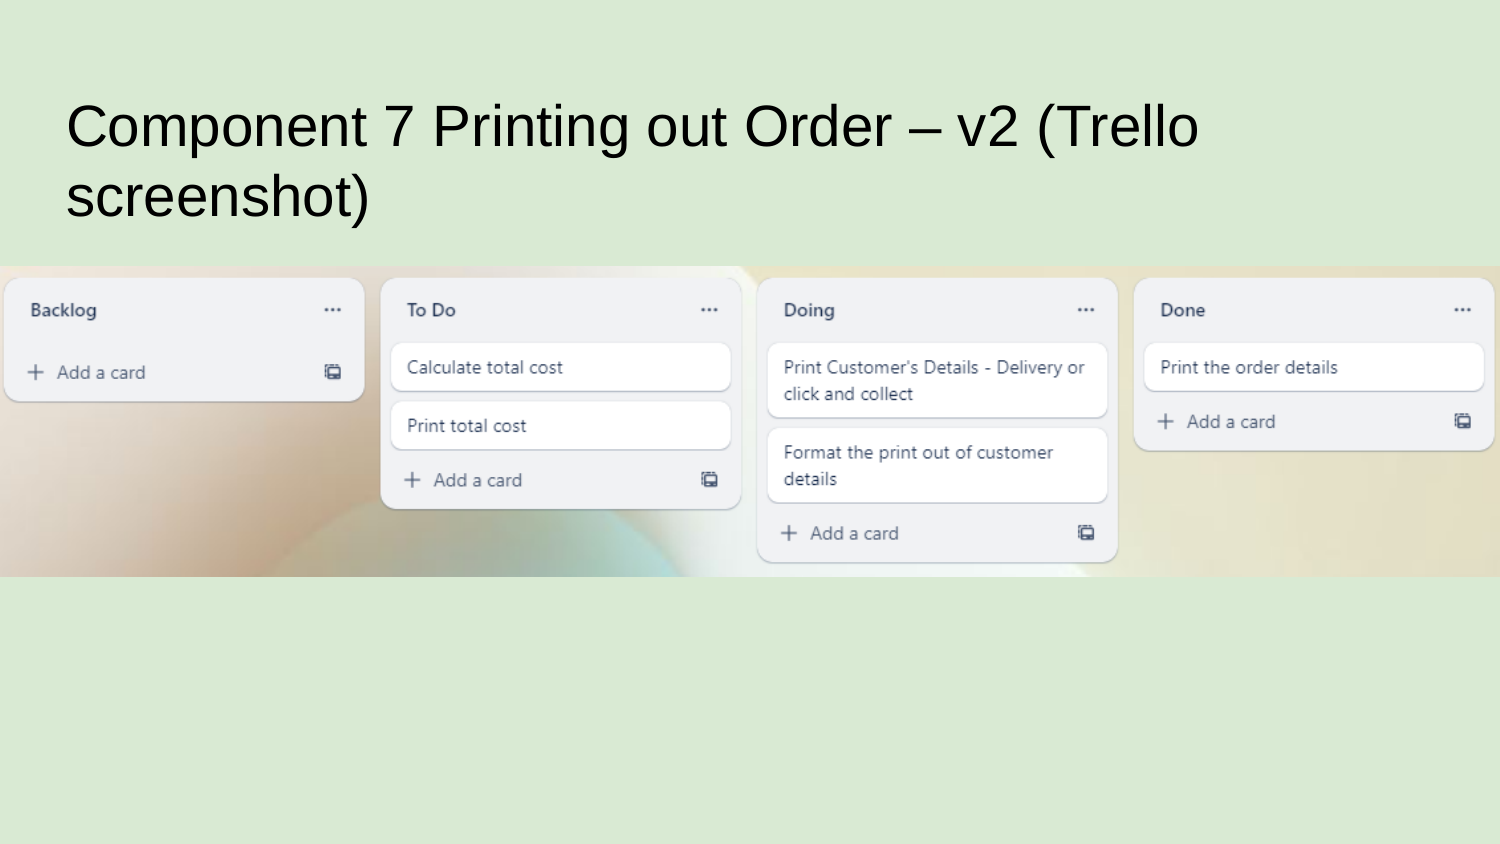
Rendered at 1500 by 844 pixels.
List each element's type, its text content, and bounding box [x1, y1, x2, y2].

title Component 7 Printing out Order – v2 (Trello screenshot) [51, 72, 1449, 167]
picture [0, 266, 1500, 578]
